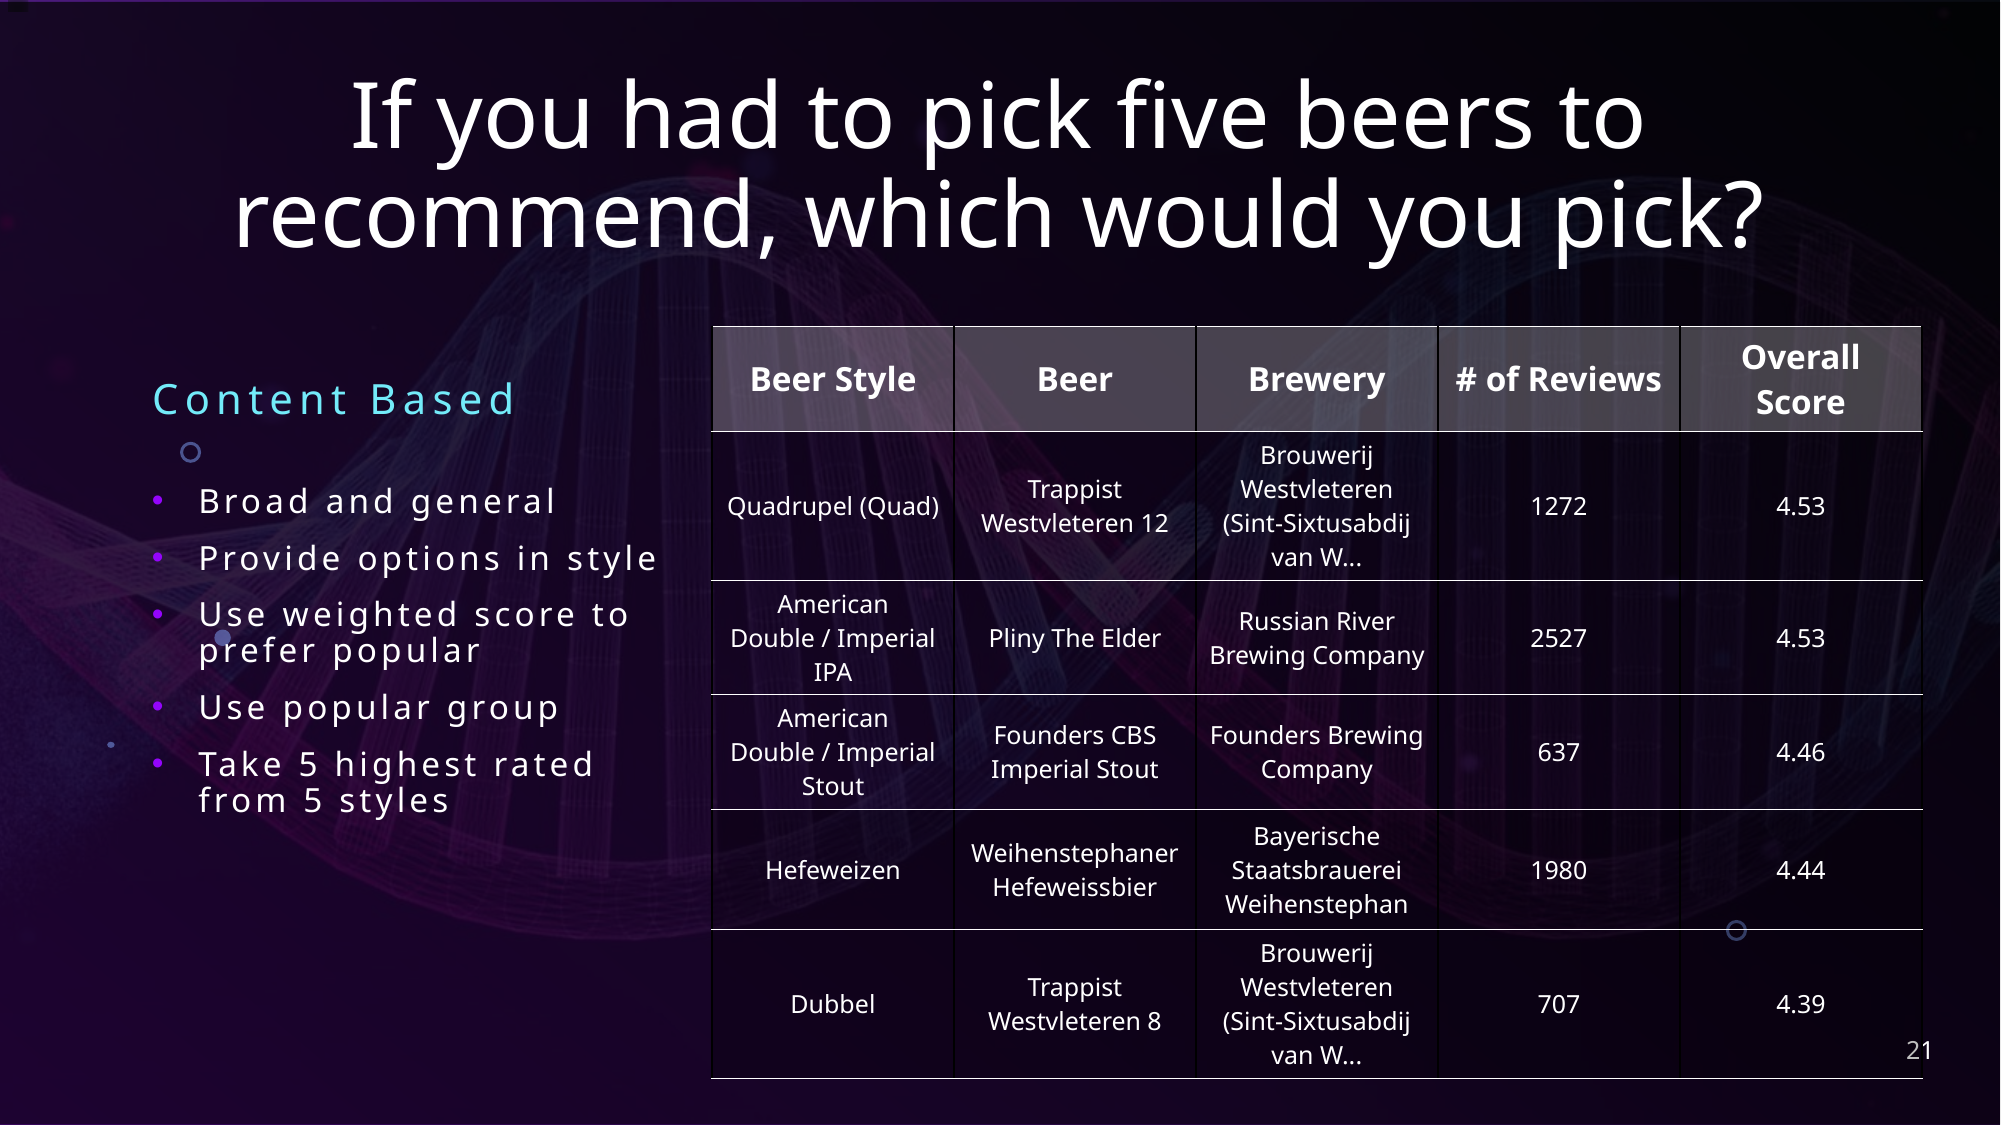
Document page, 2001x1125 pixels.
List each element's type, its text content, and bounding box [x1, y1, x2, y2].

table_cell American Double / Imperial IPA [713, 581, 953, 694]
table_cell 1272 [1439, 432, 1679, 580]
table_cell Founders CBS Imperial Stout [955, 695, 1195, 809]
table_cell Bayerische Staatsbrauerei Weihenstephan [1197, 810, 1437, 929]
table_cell Hefeweizen [713, 810, 953, 929]
table_cell Brouwerij Westvleteren (Sint-Sixtusabdij van W... [1197, 930, 1437, 1078]
table_cell Founders Brewing Company [1197, 695, 1437, 809]
table_cell 4.46 [1681, 695, 1921, 809]
table_cell 4.53 [1681, 581, 1921, 694]
table_cell Weihenstephaner Hefeweissbier [955, 810, 1195, 929]
table_cell Quadrupel (Quad) [713, 432, 953, 580]
table_cell 1980 [1439, 810, 1679, 929]
table_header Brewery [1197, 327, 1437, 431]
table_cell 4.44 [1681, 810, 1921, 929]
table_header Overall Score [1681, 327, 1921, 431]
slide_number 21 [1499, 1021, 1950, 1082]
table_cell Trappist Westvleteren 8 [955, 930, 1195, 1078]
table_cell 4.53 [1681, 432, 1921, 580]
table_cell Pliny The Elder [955, 581, 1195, 694]
table_cell American Double / Imperial Stout [713, 695, 953, 809]
table_header Beer [955, 327, 1195, 431]
table_cell 707 [1439, 930, 1679, 1078]
table_cell Russian River Brewing Company [1197, 581, 1437, 694]
table_cell Dubbel [713, 930, 953, 1078]
table_header # of Reviews [1439, 327, 1679, 431]
title If you had to pick five beers to recommend, which would you pick? [137, 59, 1862, 278]
table_cell Brouwerij Westvleteren (Sint-Sixtusabdij van W... [1197, 432, 1437, 580]
table_cell Trappist Westvleteren 12 [955, 432, 1195, 580]
text_box Content Based [137, 358, 711, 444]
table_cell 2527 [1439, 581, 1679, 694]
table_cell 4.39 [1681, 930, 1921, 1078]
table_cell 637 [1439, 695, 1679, 809]
table_header Beer Style [713, 327, 953, 431]
text_box Broad and general Provide options in style Use weighted score to prefer popular Use popular group Take 5 highest rated from 5 styles [136, 476, 683, 779]
